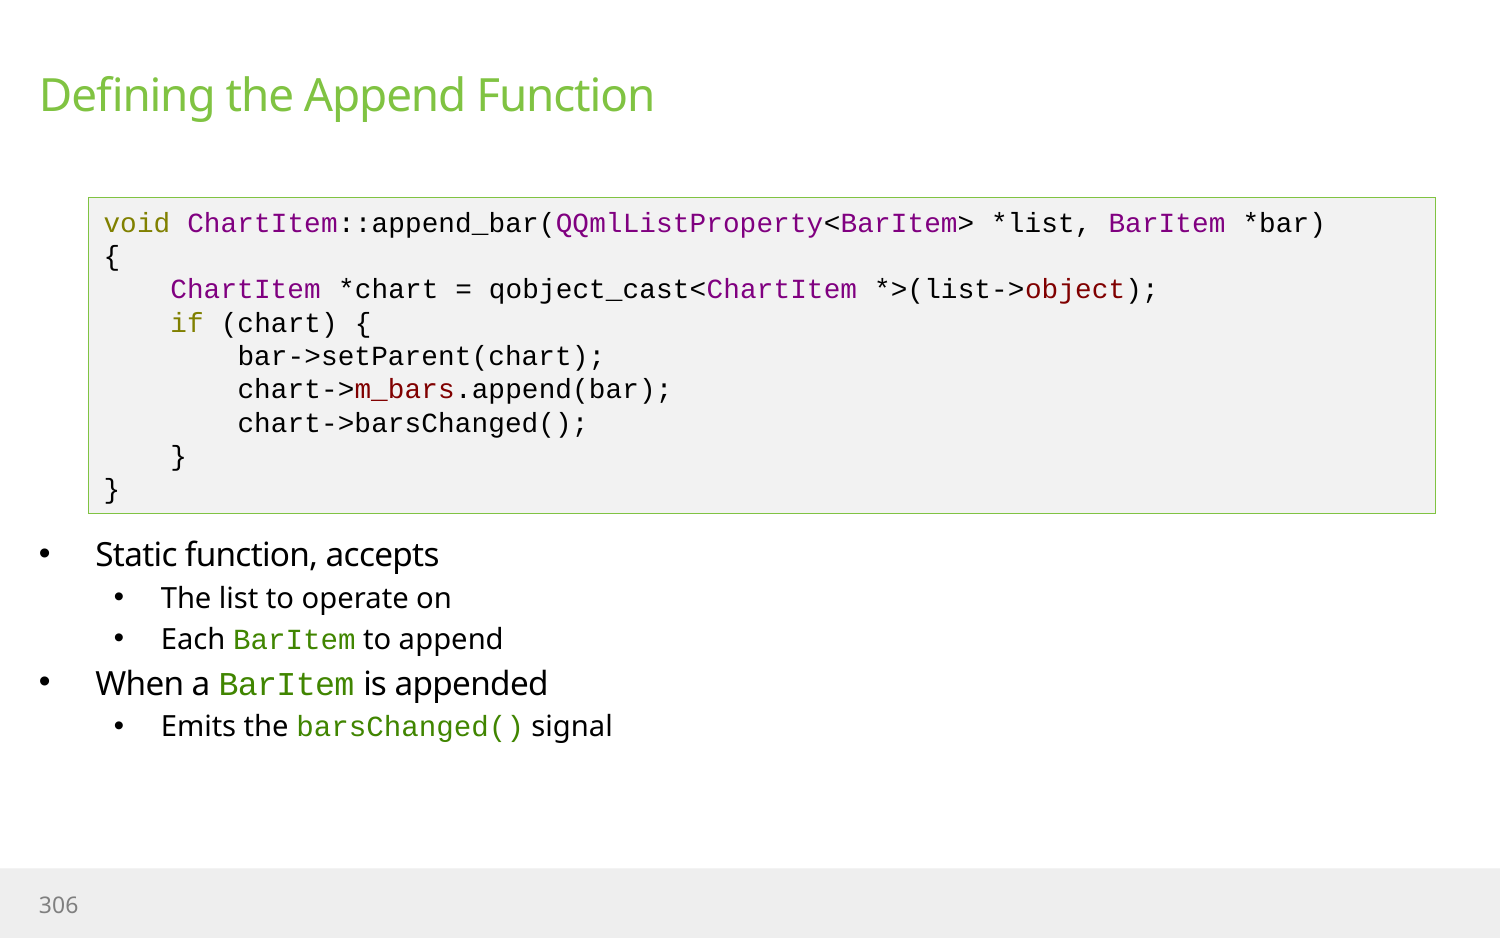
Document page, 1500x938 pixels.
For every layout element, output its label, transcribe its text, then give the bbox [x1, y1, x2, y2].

list Static function, accepts The list to operate on Each BarItem to append When a BarItem is appended Emits the barsChanged() signal [39, 533, 1272, 848]
slide_number 306 [39, 892, 410, 921]
title Defining the Append Function [39, 66, 1052, 196]
text_box void ChartItem::append_bar(QQmlListProperty<BarItem> *list, BarItem *bar) { ChartItem *chart = qobject_cast<ChartItem *>(list->object); if (chart) { bar->setParent(chart); chart->m_bars.append(bar); chart->barsChanged(); } } [88, 197, 1436, 514]
